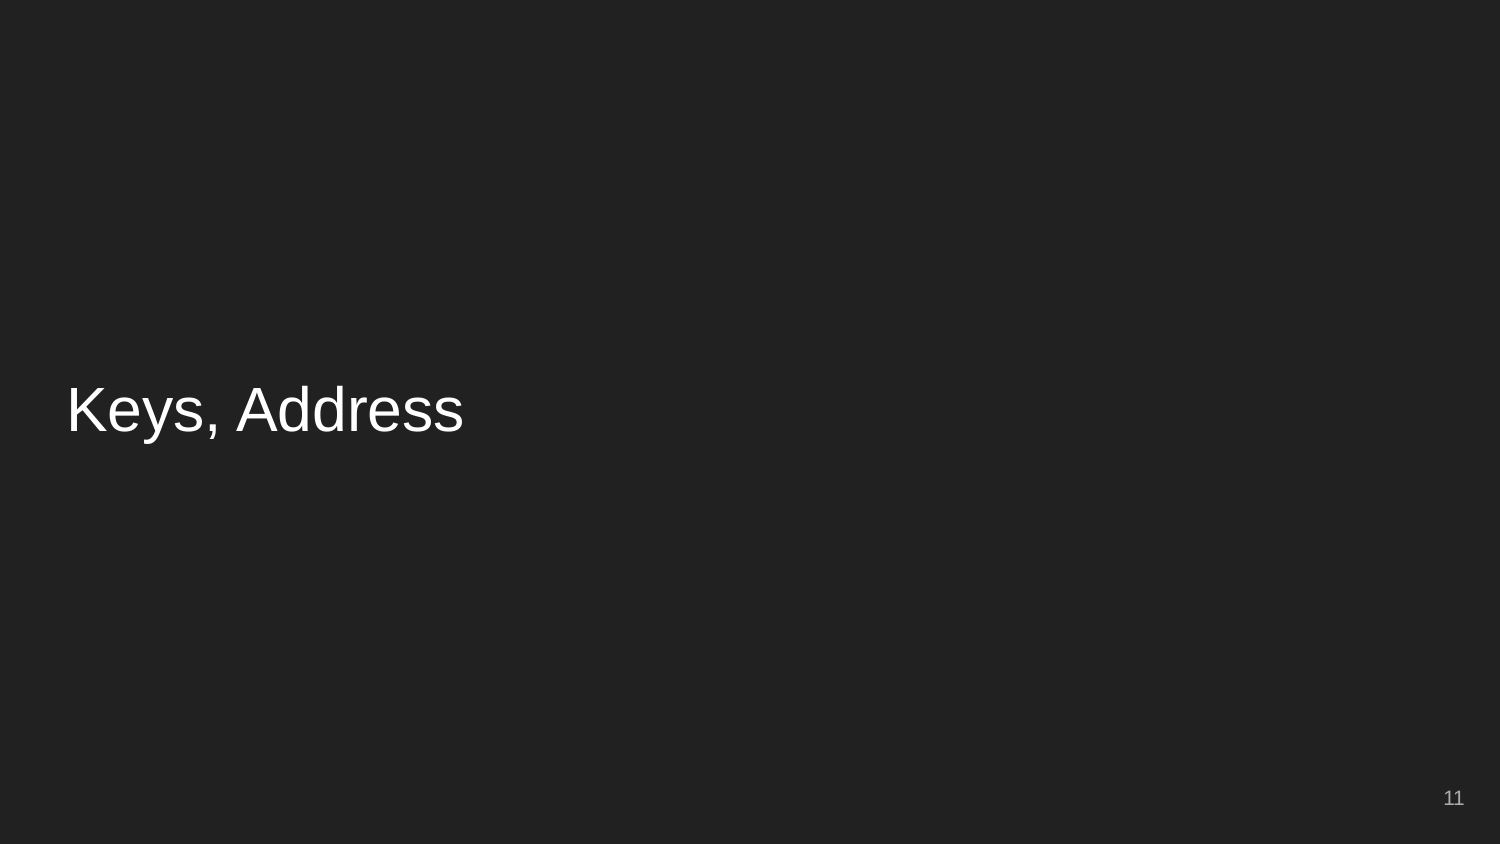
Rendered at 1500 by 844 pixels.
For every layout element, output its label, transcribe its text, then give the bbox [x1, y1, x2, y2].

slide_number ‹#› [1389, 764, 1480, 830]
title Keys, Address [51, 122, 1449, 459]
